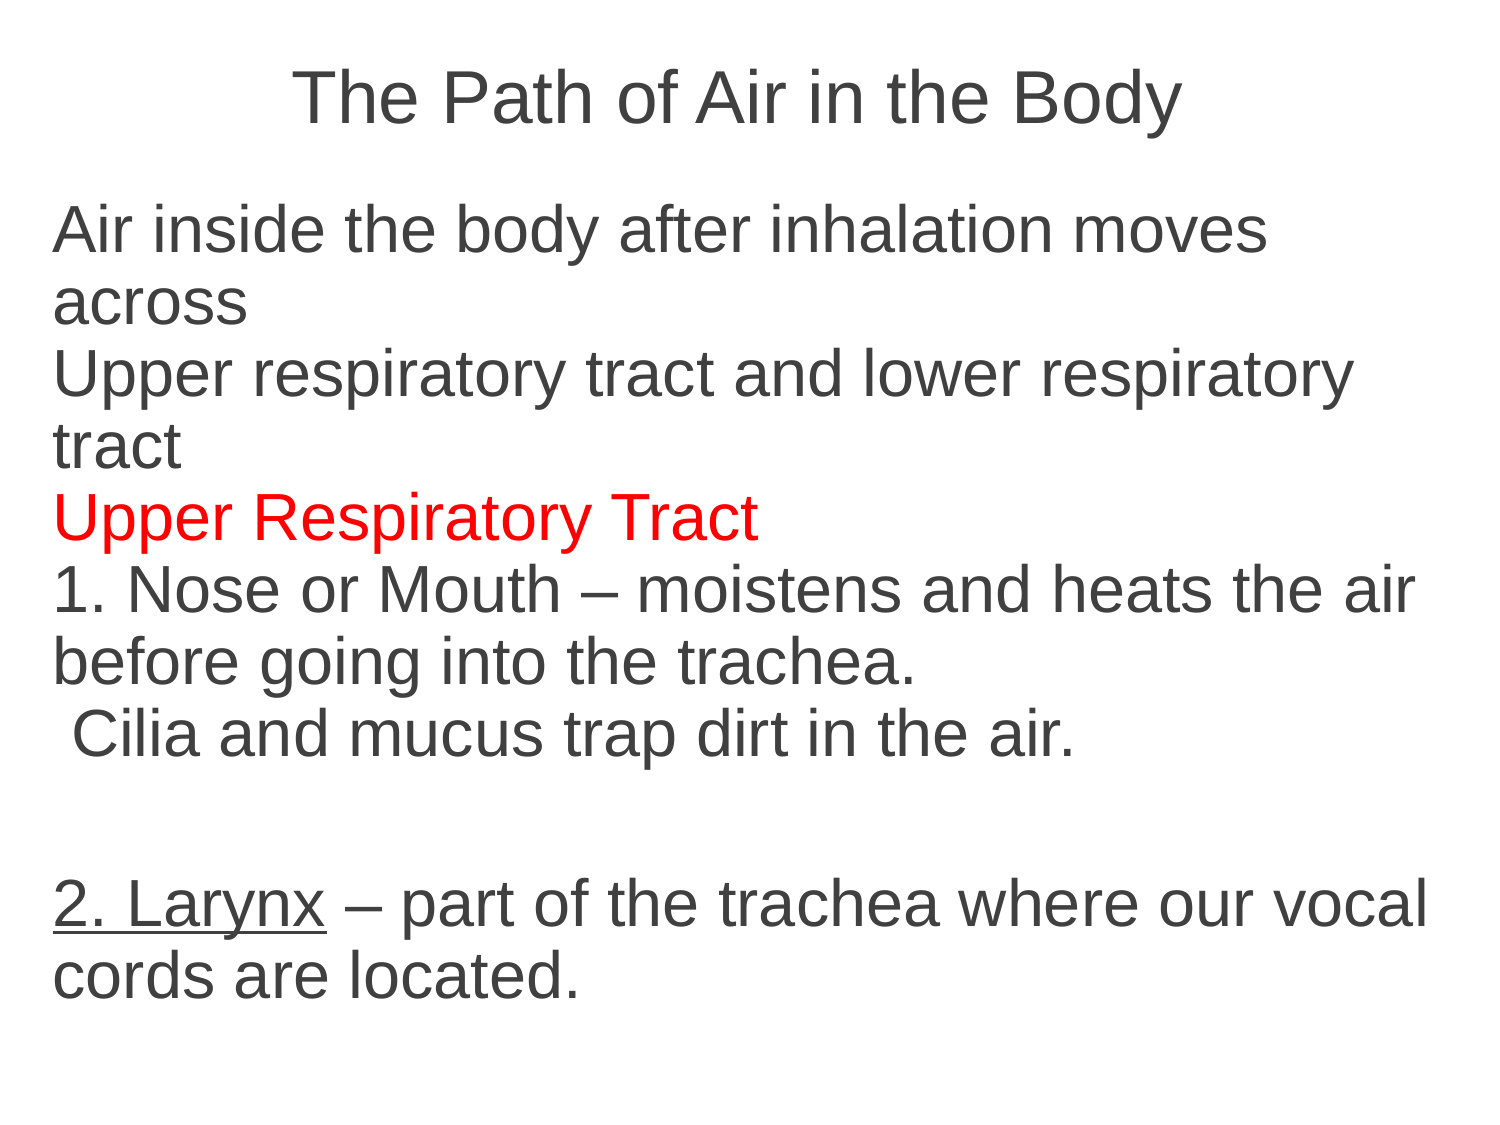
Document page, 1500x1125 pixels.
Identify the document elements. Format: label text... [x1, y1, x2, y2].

title The Path of Air in the Body [99, 0, 1375, 187]
list Air inside the body after inhalation moves across Upper respiratory tract and lower respiratory tract Upper Respiratory Tract 1. Nose or Mouth – moistens and heats the air before going into the trachea. Cilia and mucus trap dirt in the air. 2. Larynx – part of the trachea where our vocal cords are located. [37, 187, 1500, 1125]
